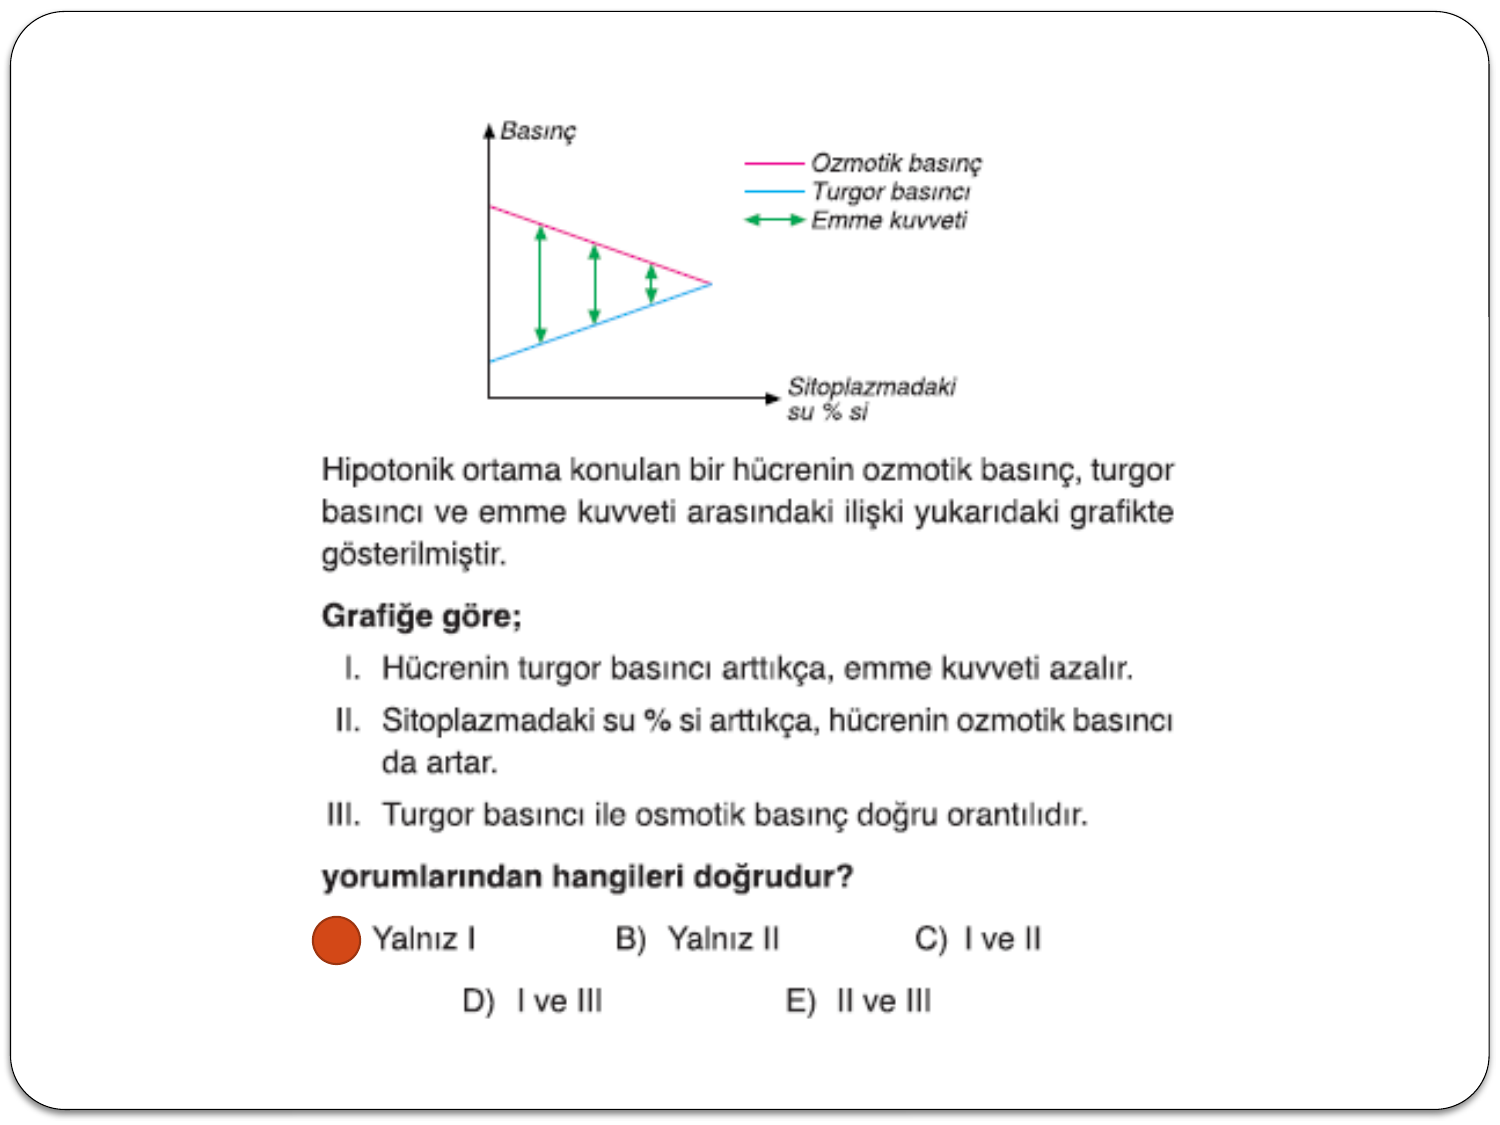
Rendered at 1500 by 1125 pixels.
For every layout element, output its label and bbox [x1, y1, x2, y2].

list [288, 82, 1211, 1063]
